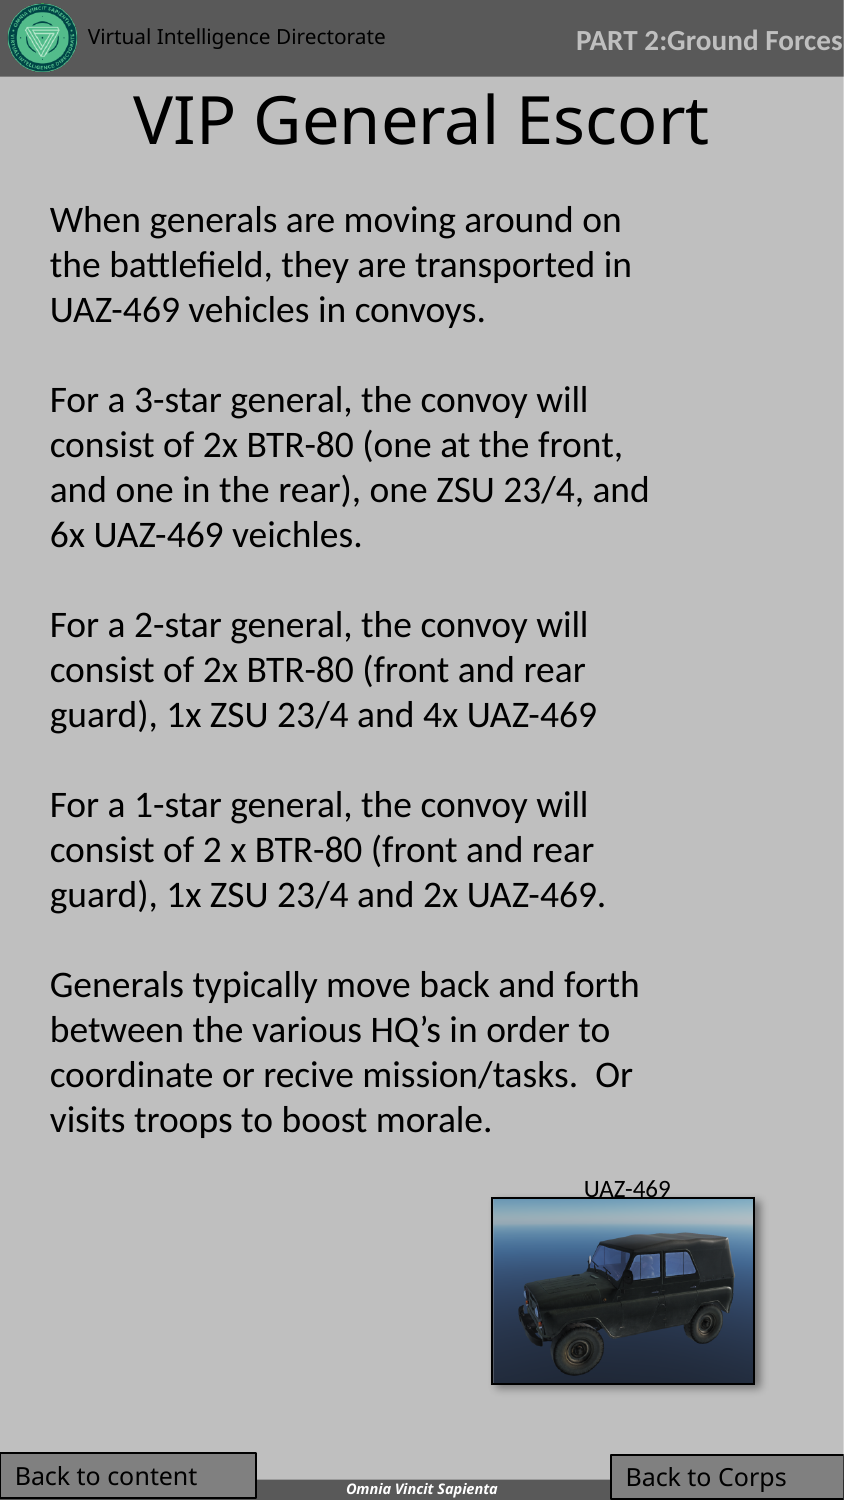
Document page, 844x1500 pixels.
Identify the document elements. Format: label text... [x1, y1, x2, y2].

text_box UAZ-469 [493, 1165, 762, 1210]
text_box Back to Corps [610, 1454, 844, 1500]
text_box Back to content [0, 1453, 257, 1498]
text_box When generals are moving around on the battlefield, they are transported in UAZ-469 vehicles in convoys. For a 3-star general, the convoy will consist of 2x BTR-80 (one at the front, and one in the rear), one ZSU 23/4, and 6x UAZ-469 veichles. For a 2-star general, the convoy will consist of 2x BTR-80 (front and rear guard), 1x ZSU 23/4 and 4x UAZ-469 For a 1-star general, the convoy will consist of 2 x BTR-80 (front and rear guard), 1x ZSU 23/4 and 2x UAZ-469. Generals typically move back and forth between the various HQ’s in order to coordinate or recive mission/tasks. Or visits troops to boost morale. [35, 187, 668, 1148]
text_box PART 2:Ground Forces [551, 0, 844, 77]
title VIP General Escort [0, 76, 844, 160]
picture [1, 1, 82, 74]
picture [493, 1198, 754, 1384]
